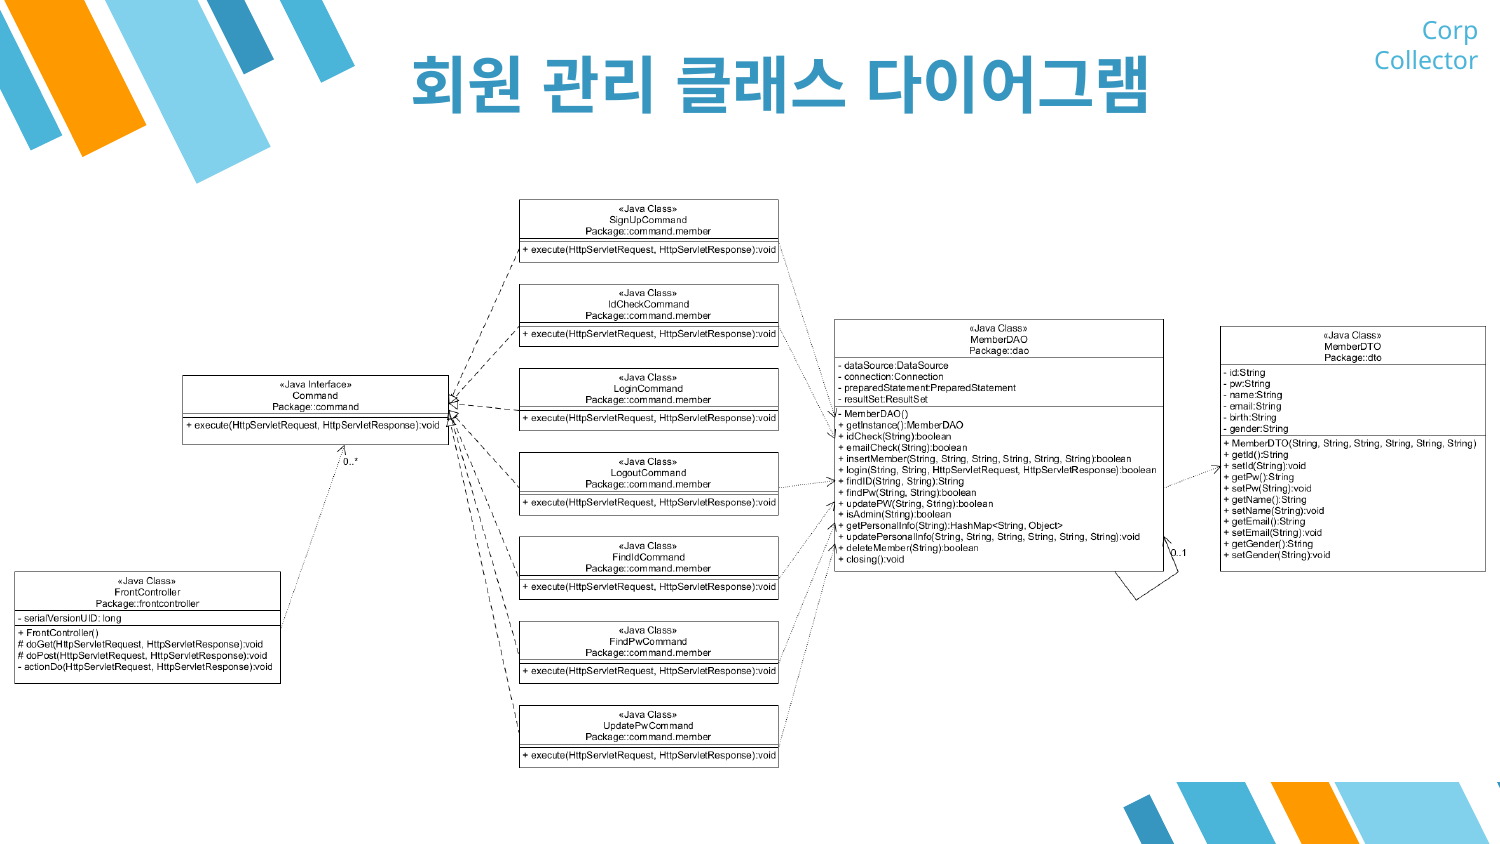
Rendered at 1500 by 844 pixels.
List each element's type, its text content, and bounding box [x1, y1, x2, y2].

title 회원 관리 클래스 다이어그램 [395, 24, 1341, 136]
slide_number Corp Collector [1306, 0, 1494, 65]
picture [0, 185, 1500, 782]
